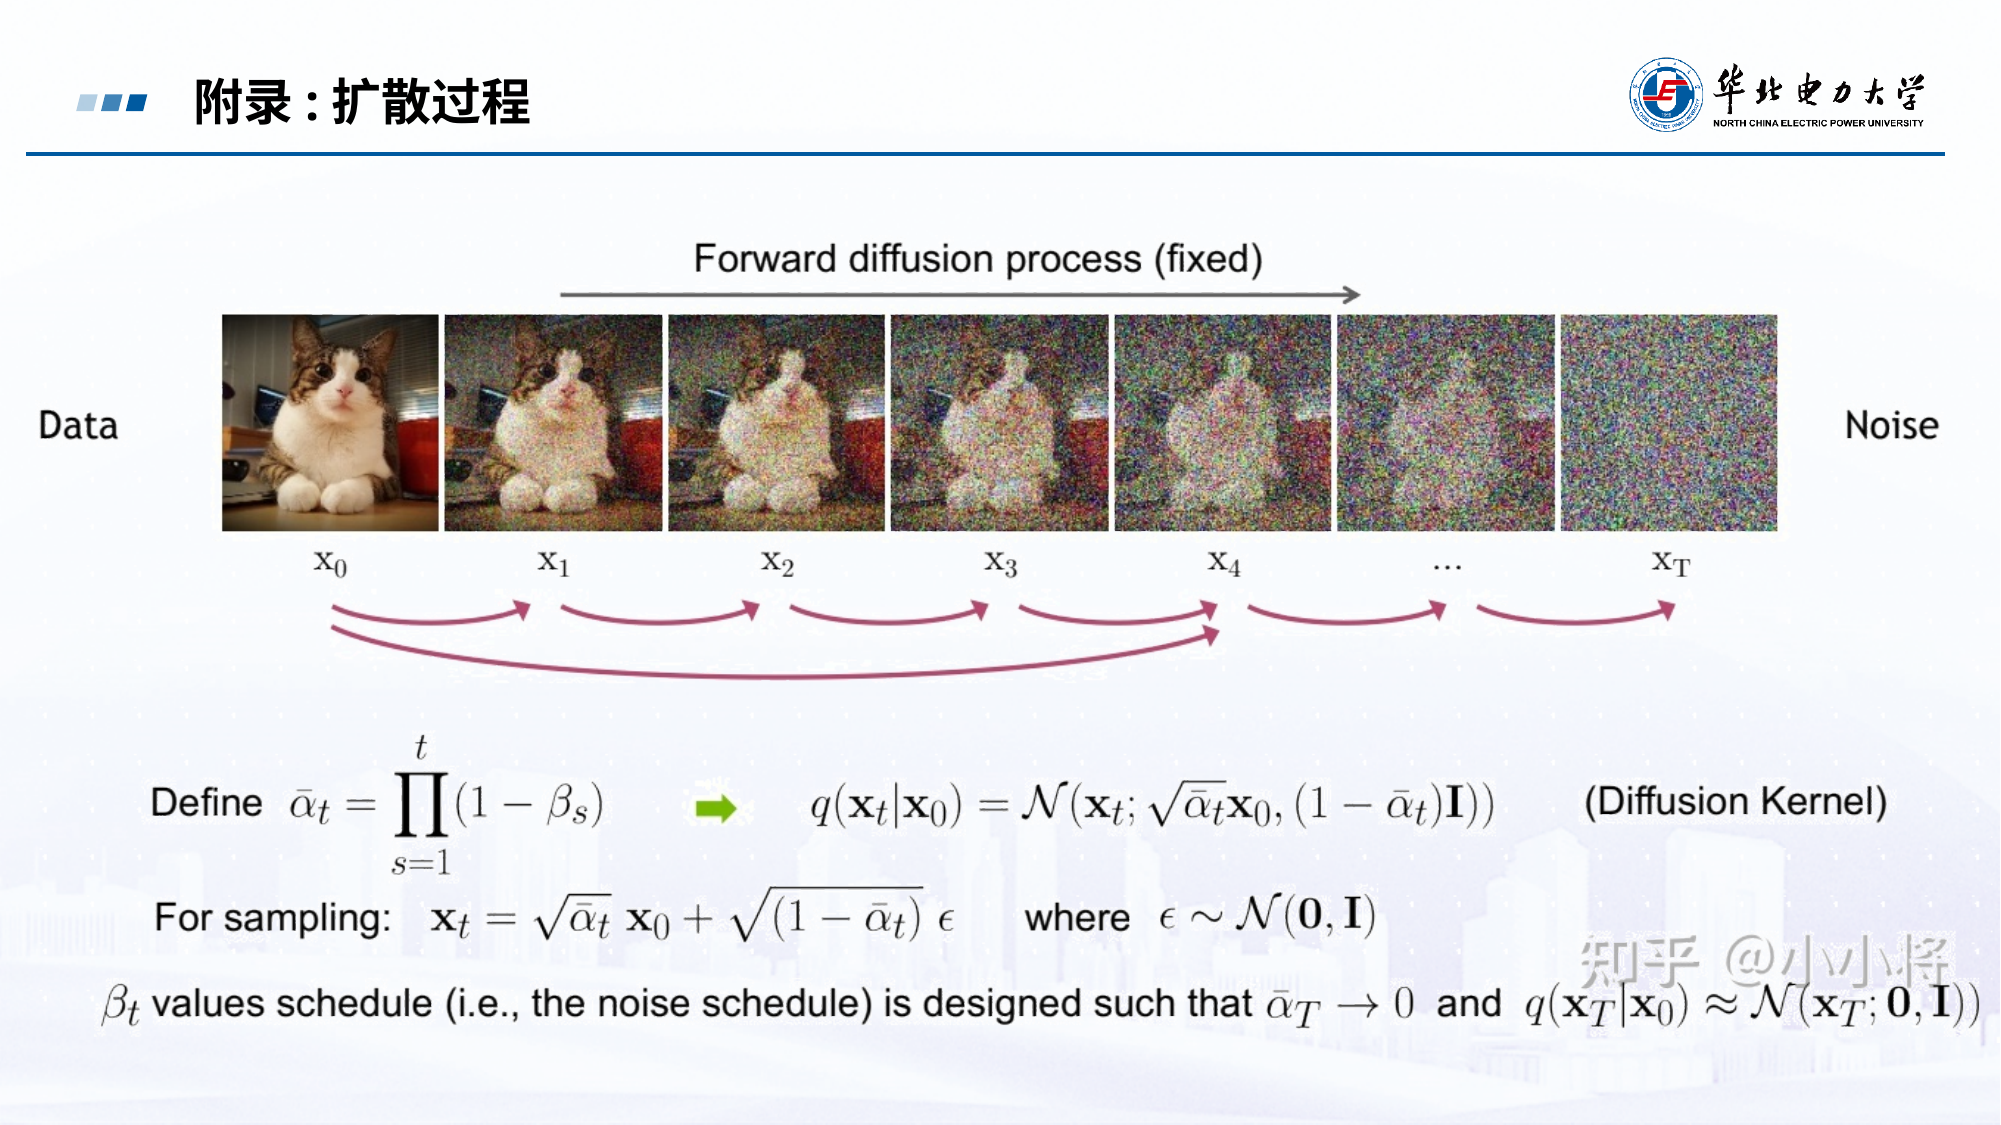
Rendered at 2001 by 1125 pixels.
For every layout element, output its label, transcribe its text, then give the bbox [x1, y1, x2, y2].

picture [0, 0, 2000, 1125]
text_box 附录:扩散过程 [178, 62, 1250, 138]
